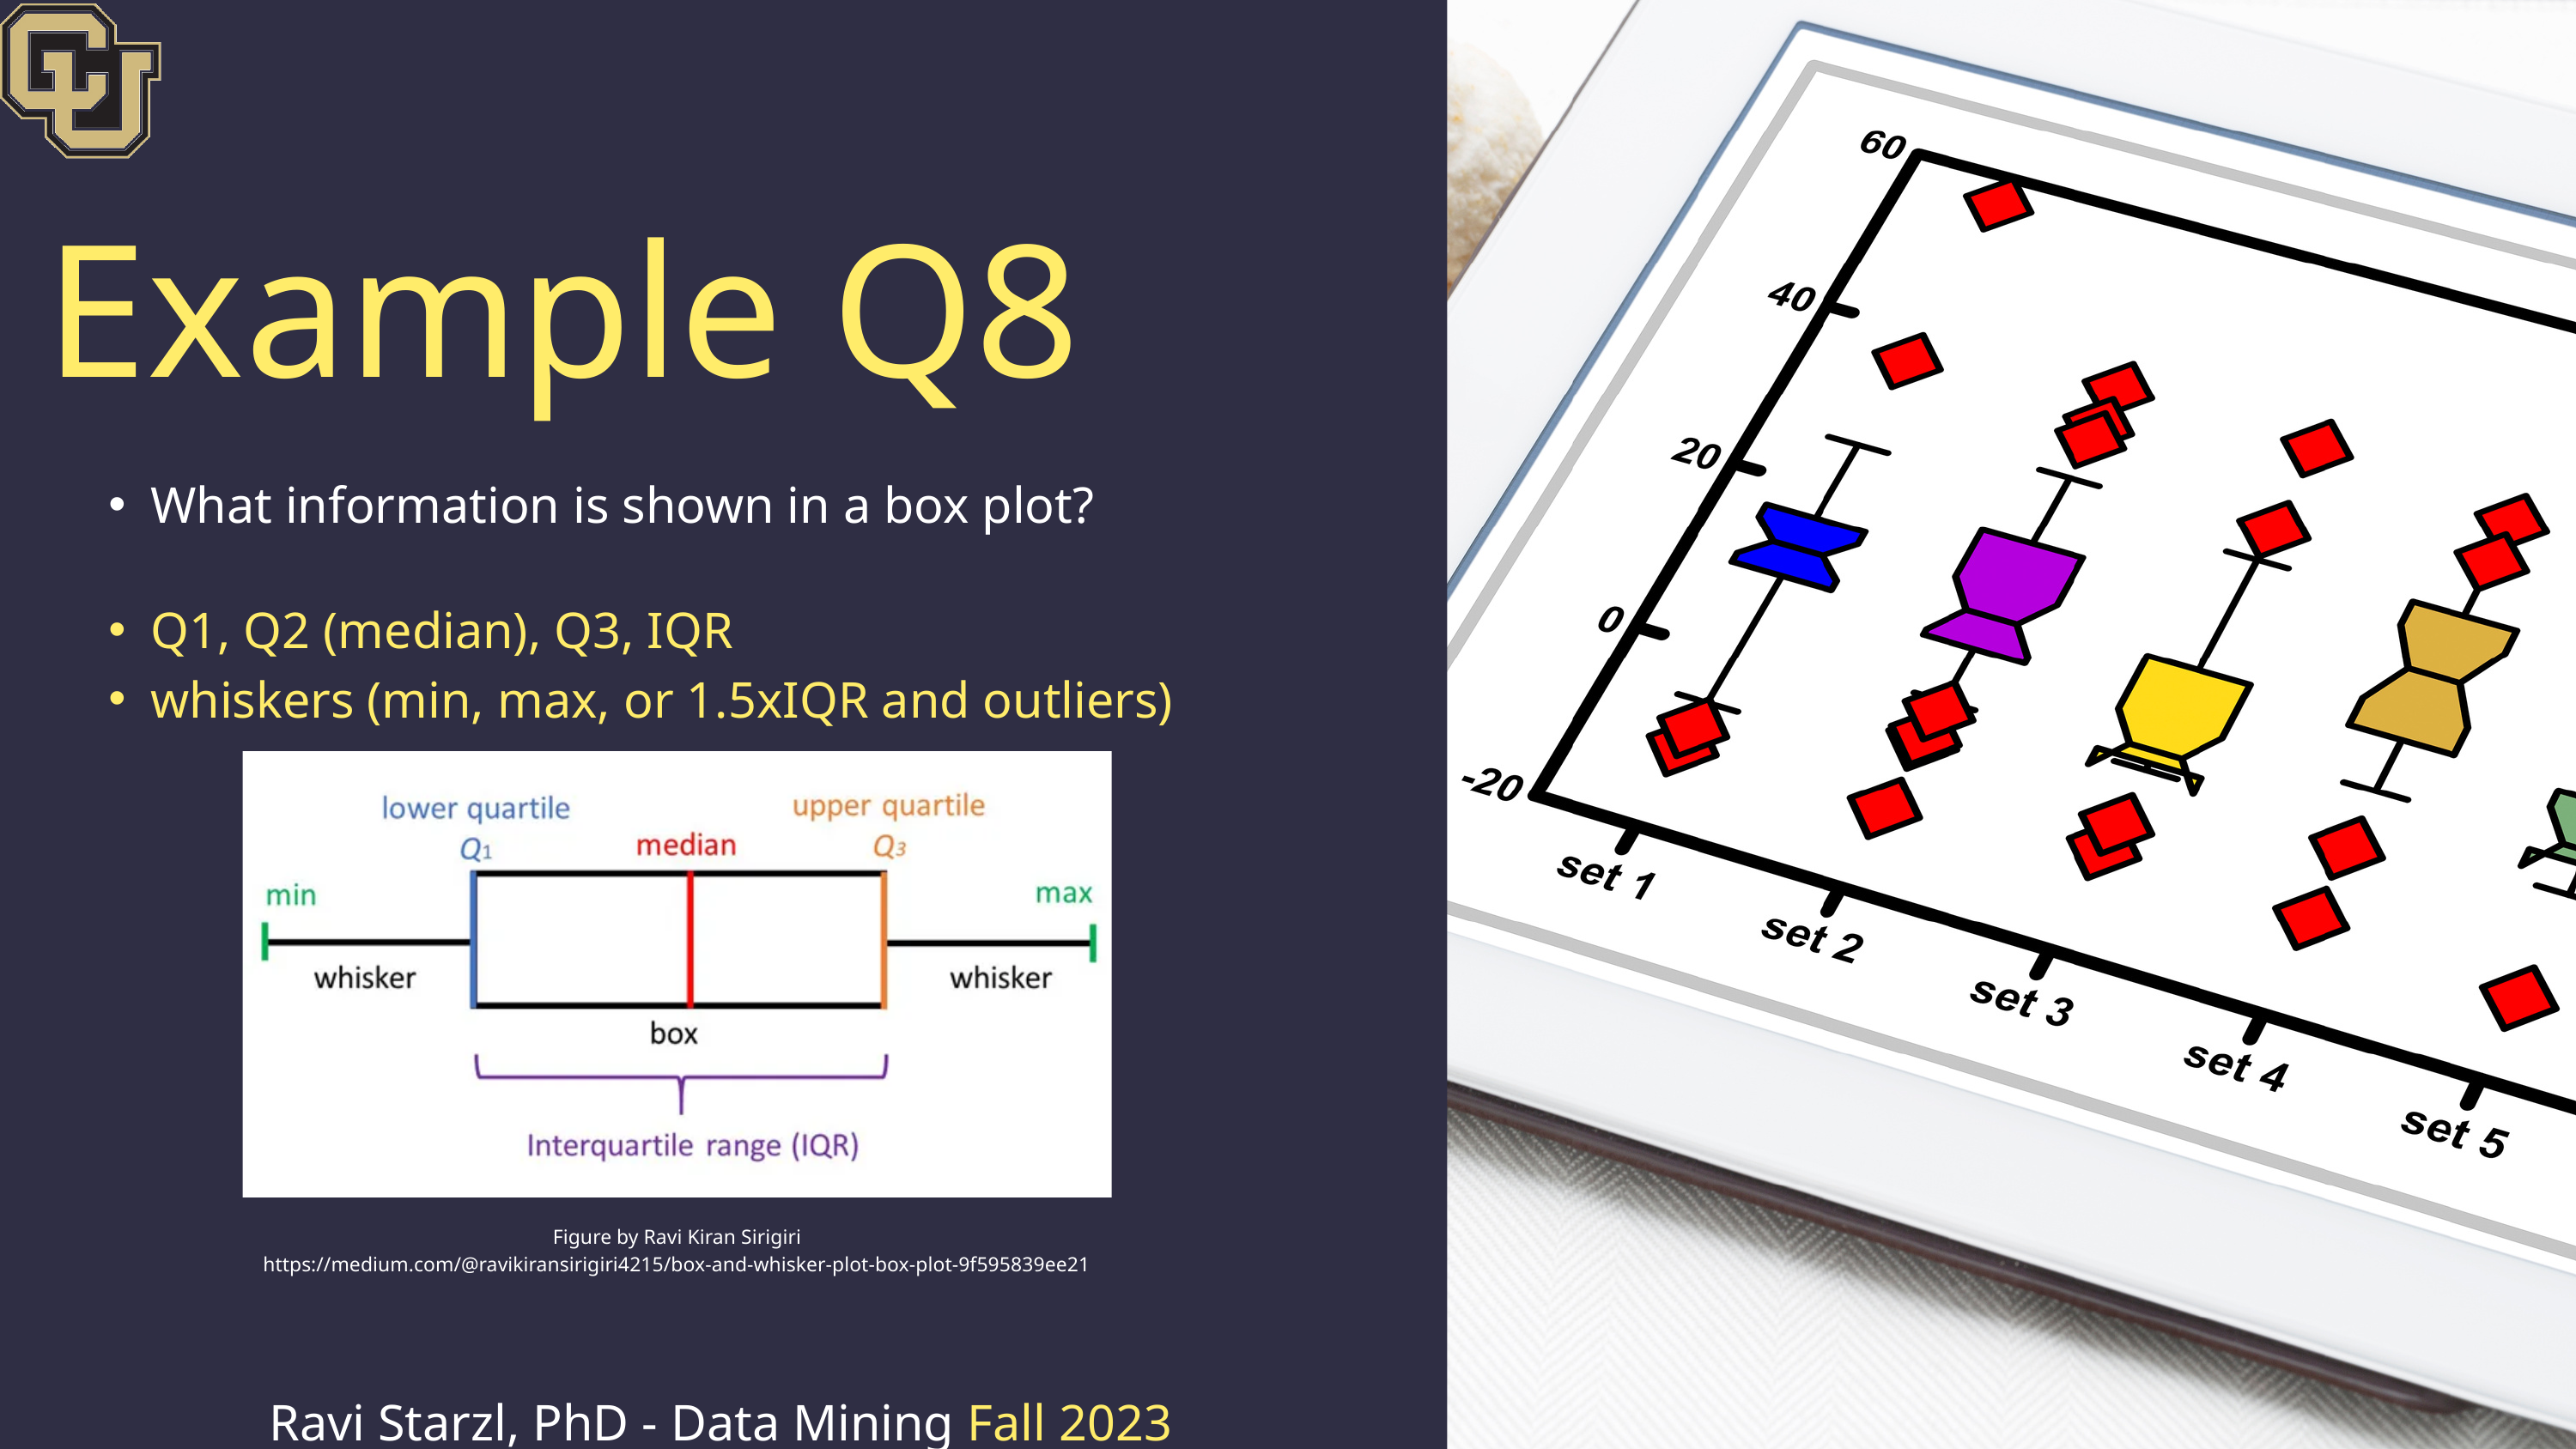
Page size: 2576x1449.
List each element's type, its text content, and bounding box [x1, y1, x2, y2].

text_box [0, 0, 171, 164]
text_box Q1, Q2 (median), Q3, IQR whiskers (min, max, or 1.5xIQR and outliers) [66, 589, 1288, 728]
text_box [242, 751, 1112, 1192]
text_box [1447, 0, 2576, 1449]
text_box What information is shown in a box plot? [66, 464, 1393, 534]
text_box Example Q8 [45, 248, 1465, 414]
text_box Ravi Starzl, PhD - Data Mining Fall 2023 [248, 1381, 1193, 1449]
text_box Figure by Ravi Kiran Sirigiri https://medium.com/@ravikiransirigiri4215/box-and-whisker-plot-box-plot-9f595839ee21 [242, 1192, 1112, 1304]
